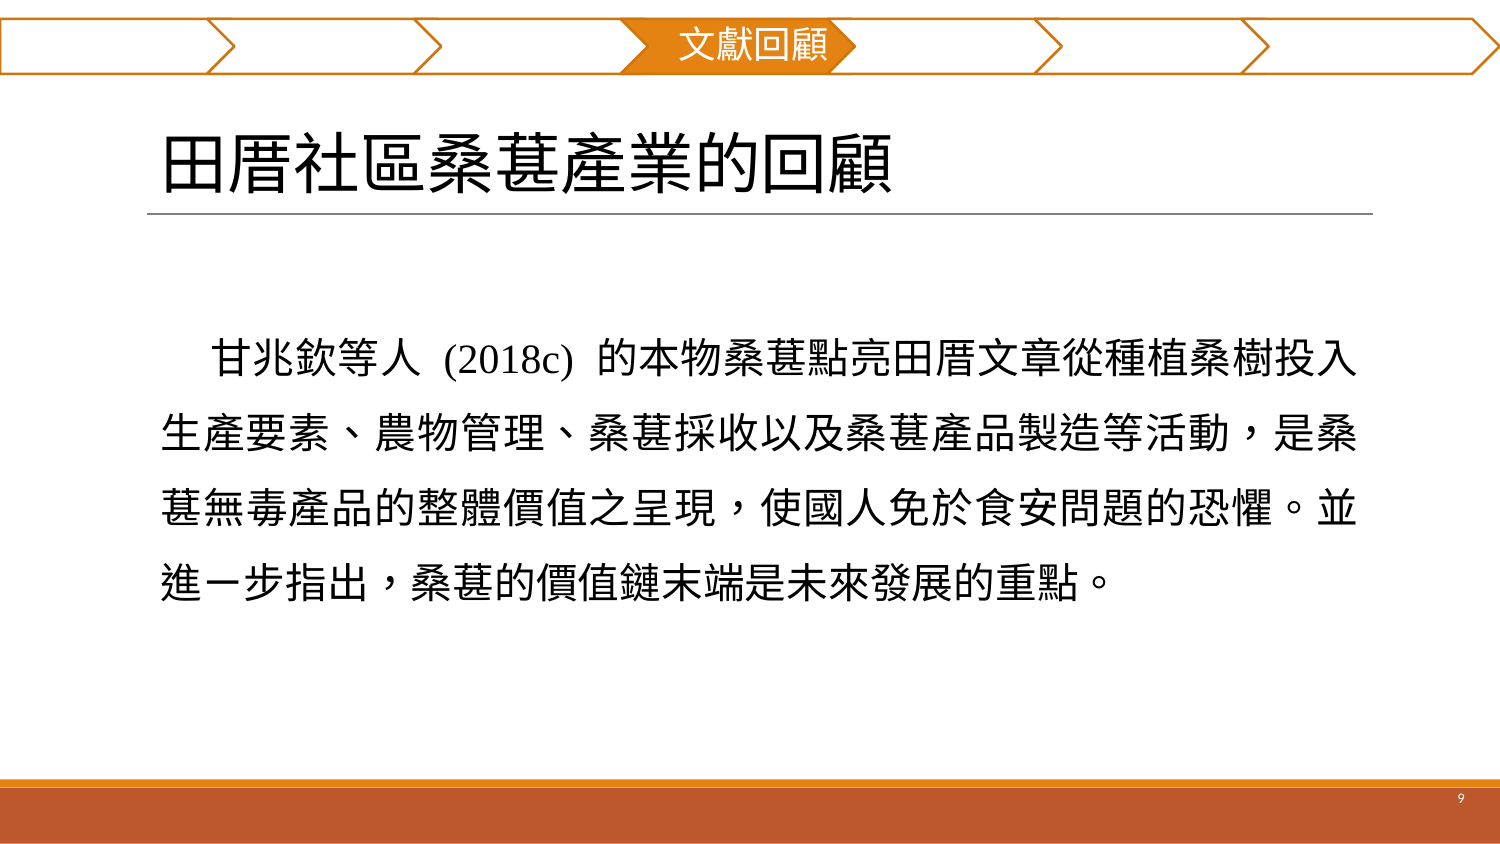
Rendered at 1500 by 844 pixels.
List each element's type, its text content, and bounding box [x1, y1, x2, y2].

title 田厝社區桑葚產業的回顧 [145, 118, 1449, 213]
slide_number ‹#› [1389, 764, 1480, 830]
list 甘兆欽等人 (2018c) 的本物桑葚點亮田厝文章從種植桑樹投入生產要素、農物管理、桑葚採收以及桑葚產品製造等活動，是桑葚無毒產品的整體價值之呈現，使國人免於食安問題的恐懼。並進ㄧ步指出，桑葚的價值鏈末端是未來發展的重點。 [145, 292, 1374, 750]
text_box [0, 18, 1500, 75]
